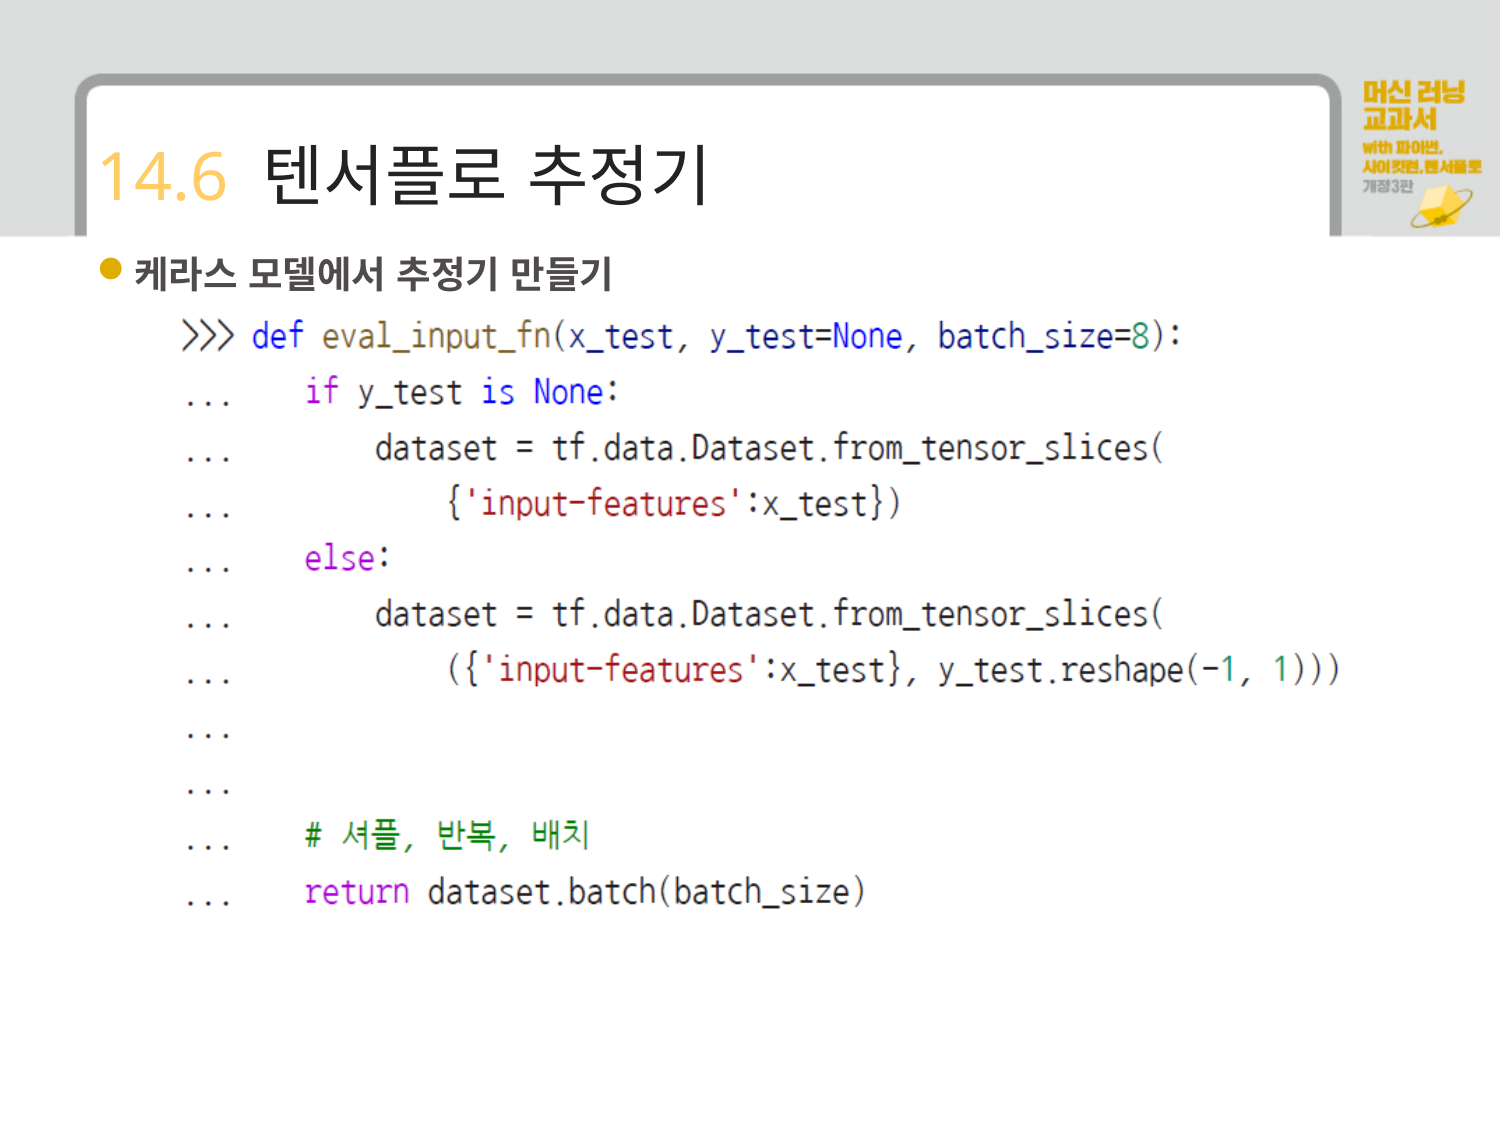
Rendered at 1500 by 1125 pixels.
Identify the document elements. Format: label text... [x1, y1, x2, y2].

picture [0, 0, 1500, 1125]
list 케라스 모델에서 추정기 만들기 [81, 239, 1440, 1054]
title 14.6 텐서플로 추정기 [81, 90, 1412, 222]
